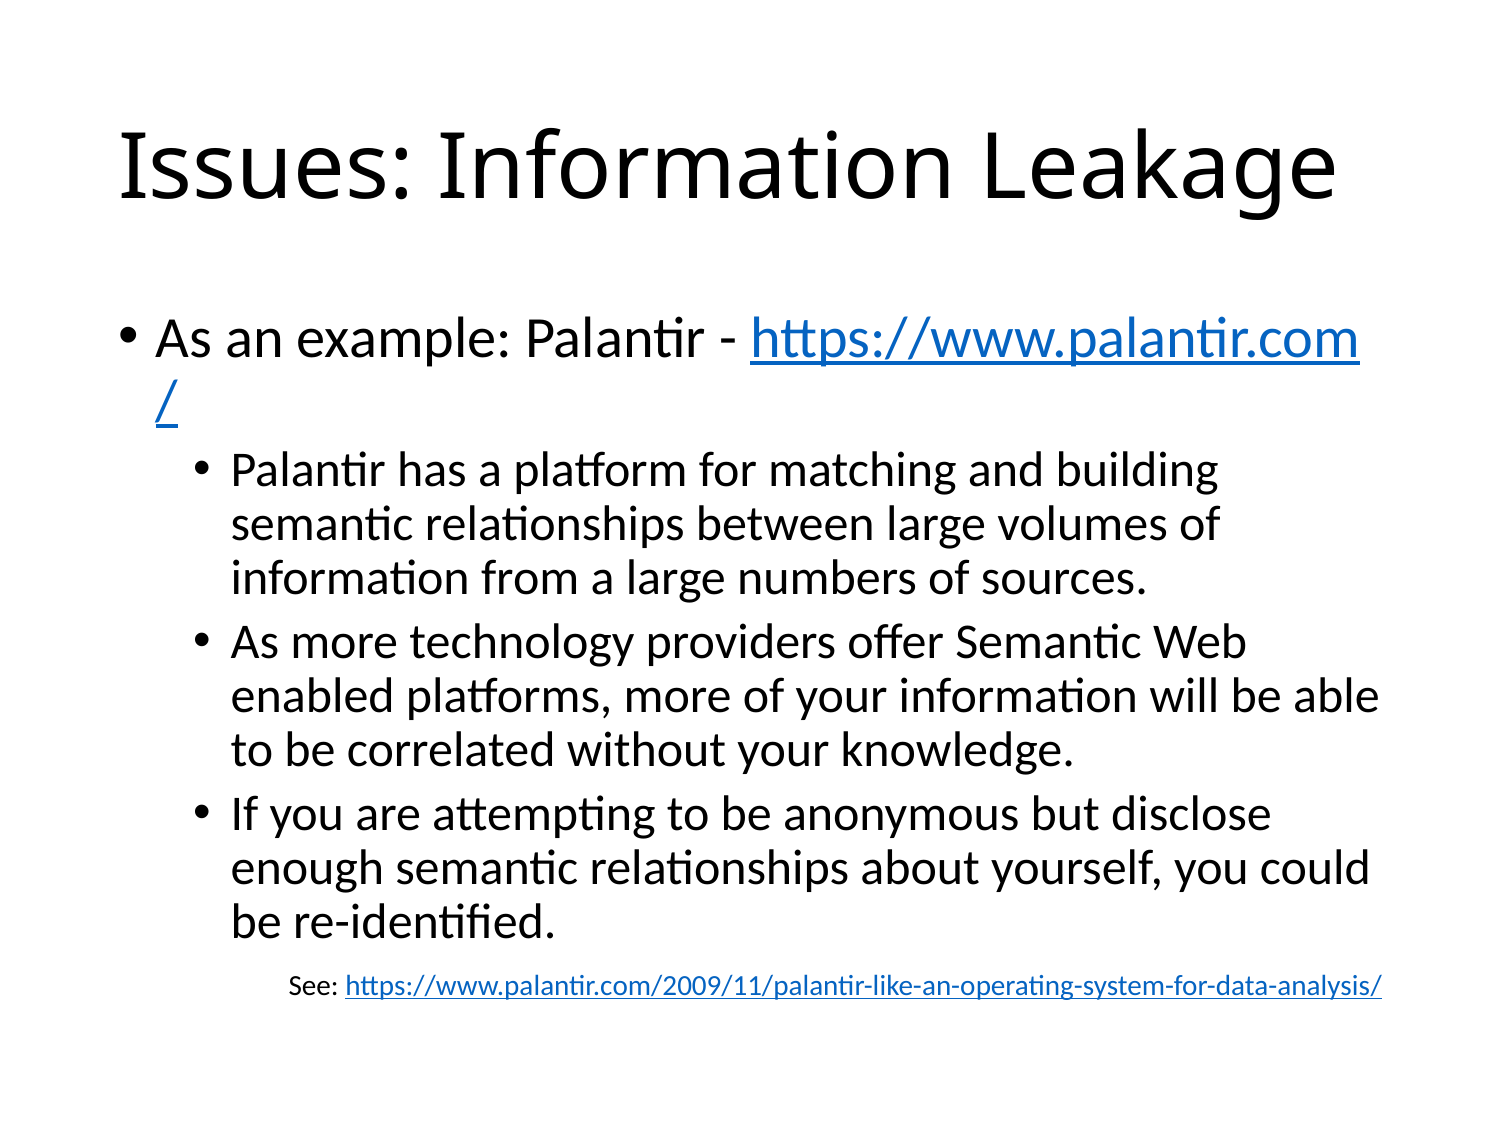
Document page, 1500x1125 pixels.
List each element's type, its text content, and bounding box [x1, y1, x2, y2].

list As an example: Palantir - https://www.palantir.com/ Palantir has a platform for matching and building semantic relationships between large volumes of information from a large numbers of sources. As more technology providers offer Semantic Web enabled platforms, more of your information will be able to be correlated without your knowledge. If you are attempting to be anonymous but disclose enough semantic relationships about yourself, you could be re-identified. See: https://www.palantir.com/2009/11/palantir-like-an-operating-system-for-data-analysis/ [103, 299, 1397, 1014]
title Issues: Information Leakage [103, 59, 1397, 278]
